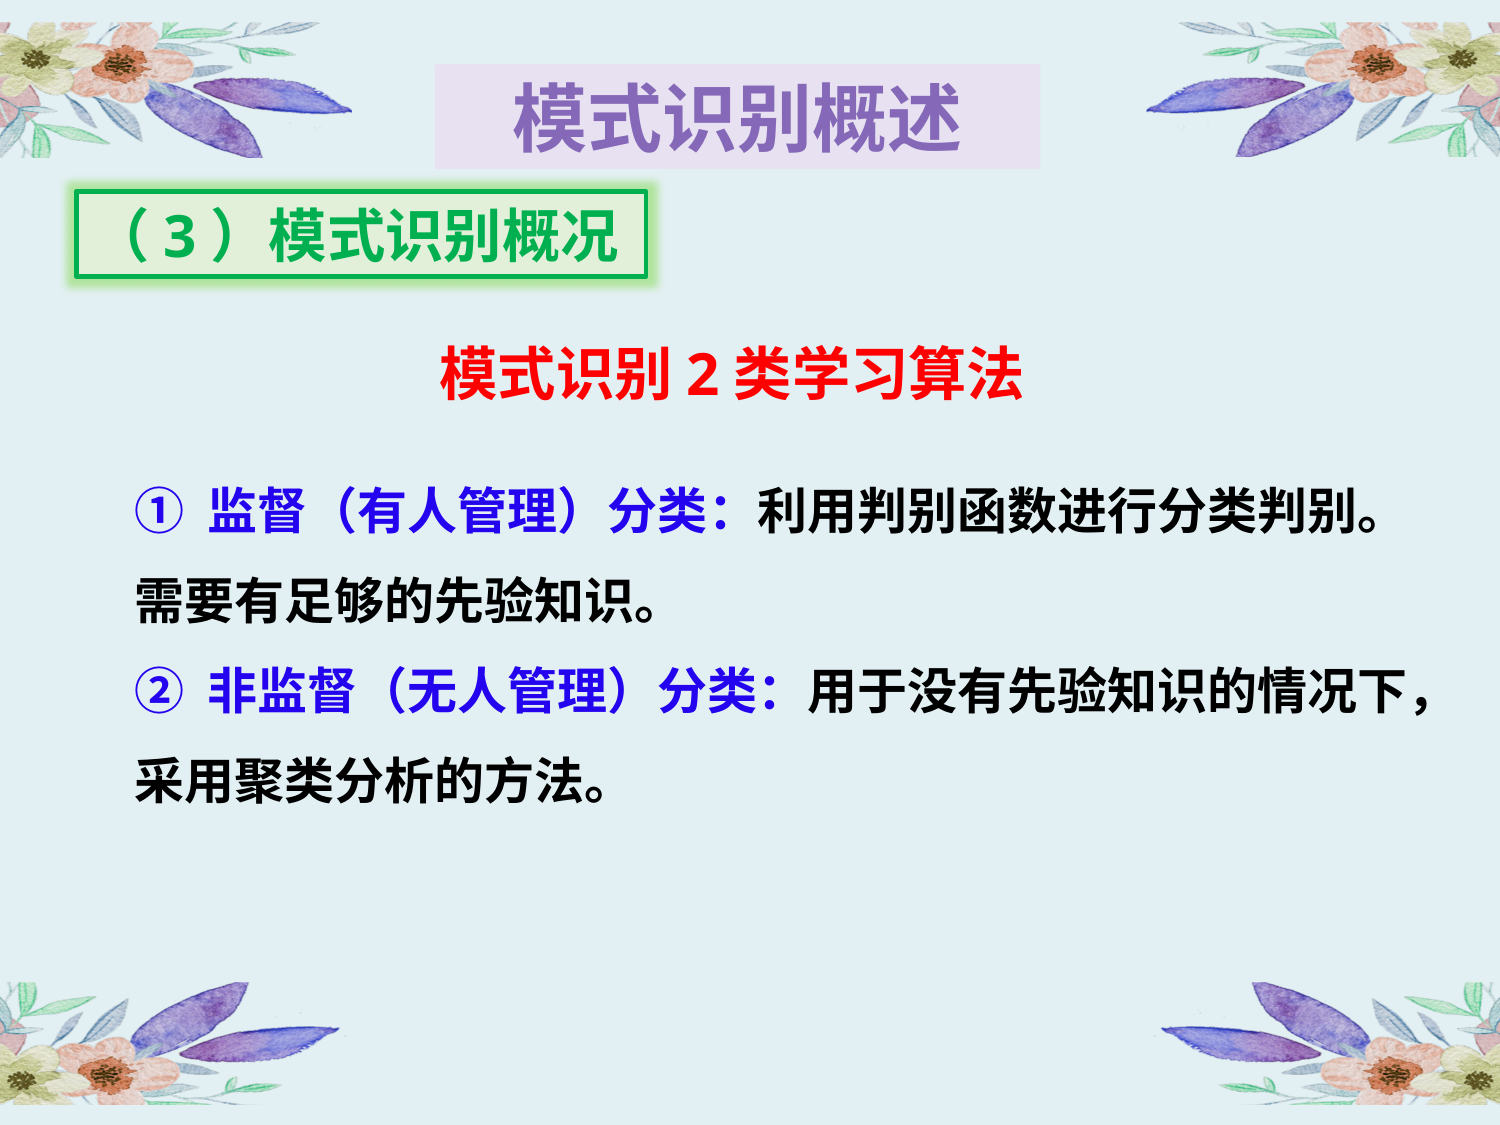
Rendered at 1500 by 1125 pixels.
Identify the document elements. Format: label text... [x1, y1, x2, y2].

picture [0, 23, 352, 158]
text_box （3）模式识别概况 [76, 191, 647, 277]
picture [1036, 983, 1500, 1105]
text_box 模式识别2类学习算法 [412, 316, 1026, 408]
picture [1147, 23, 1500, 157]
picture [0, 983, 464, 1105]
text_box ① 监督（有人管理）分类：利用判别函数进行分类判别。需要有足够的先验知识。 ② 非监督（无人管理）分类：用于没有先验知识的情况下，采用聚类分析的方法。 [134, 449, 1417, 810]
text_box 模式识别概述 [434, 64, 1041, 169]
